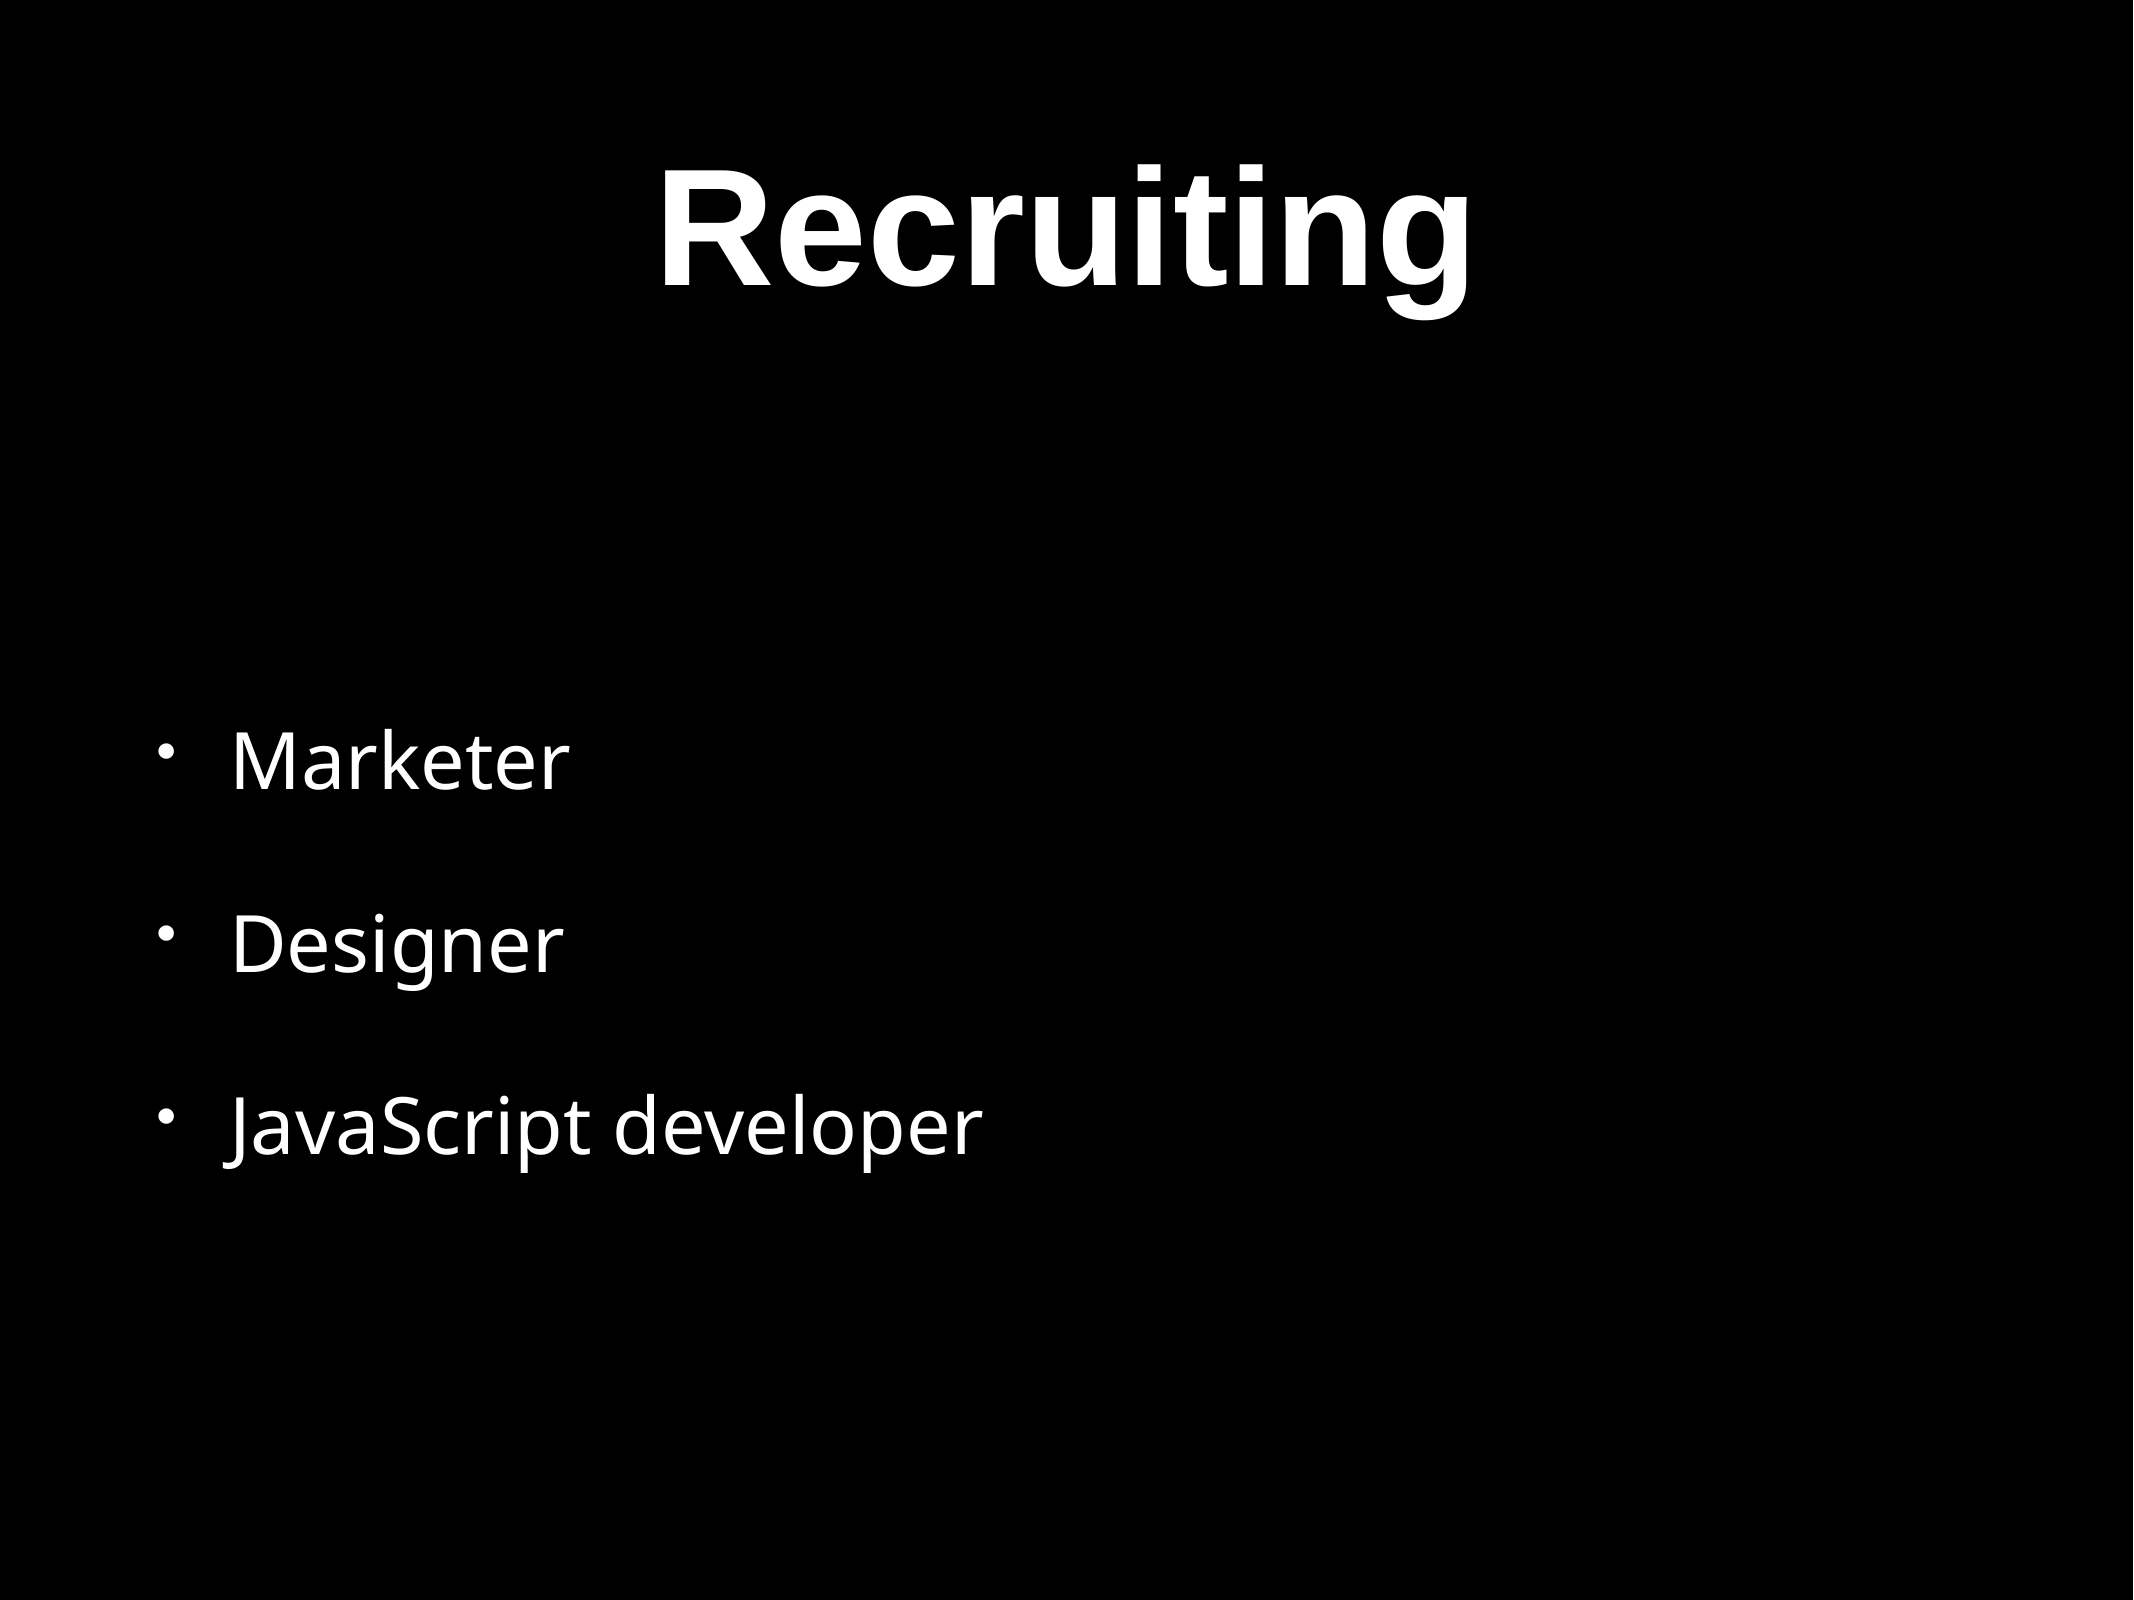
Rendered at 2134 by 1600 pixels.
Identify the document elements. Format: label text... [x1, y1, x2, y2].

title Recruiting [155, 41, 1978, 397]
list Marketer Designer JavaScript developer [155, 424, 1978, 1457]
